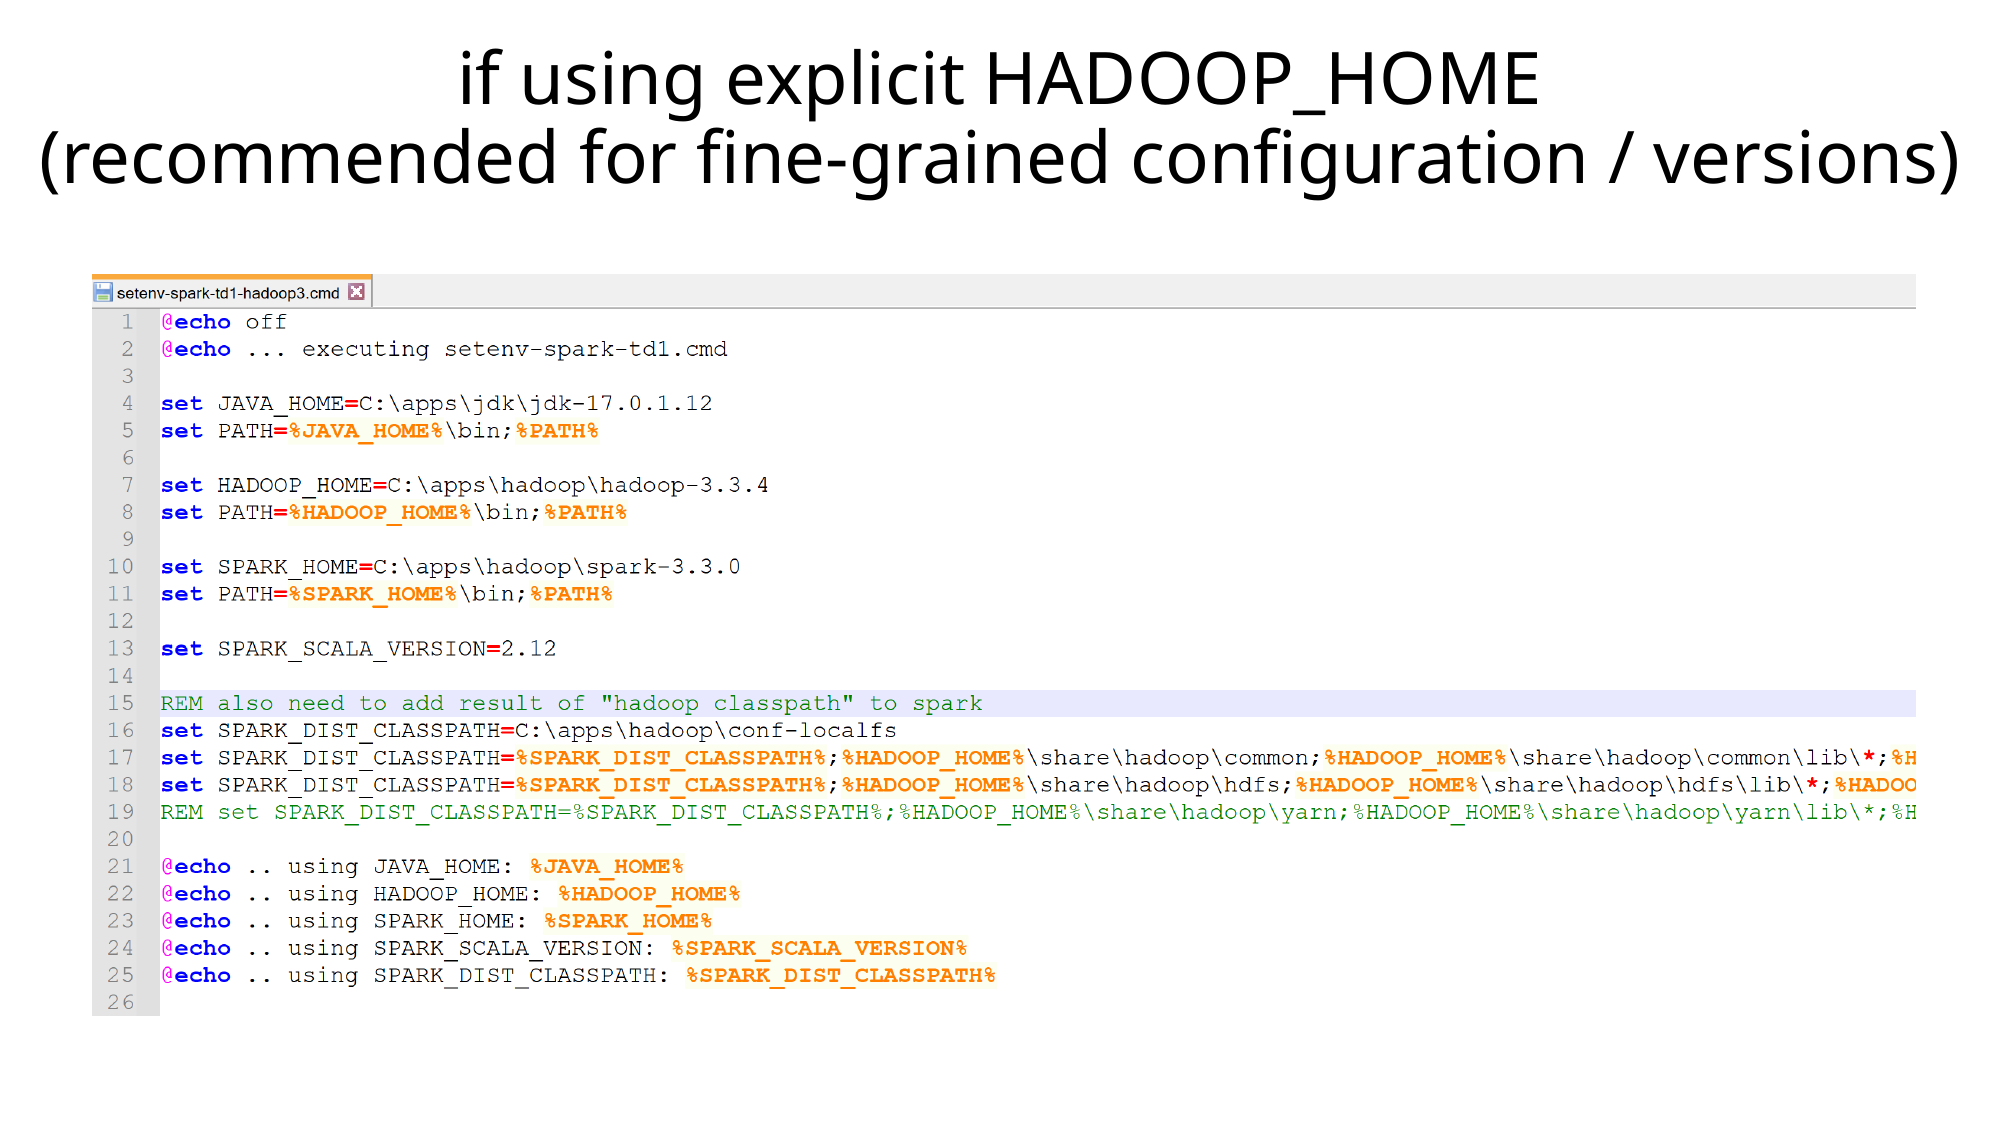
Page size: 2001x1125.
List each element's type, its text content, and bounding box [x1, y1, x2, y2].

title if using explicit HADOOP_HOME (recommended for fine-grained configuration / versions) [14, 29, 1986, 212]
picture [92, 274, 1916, 1016]
